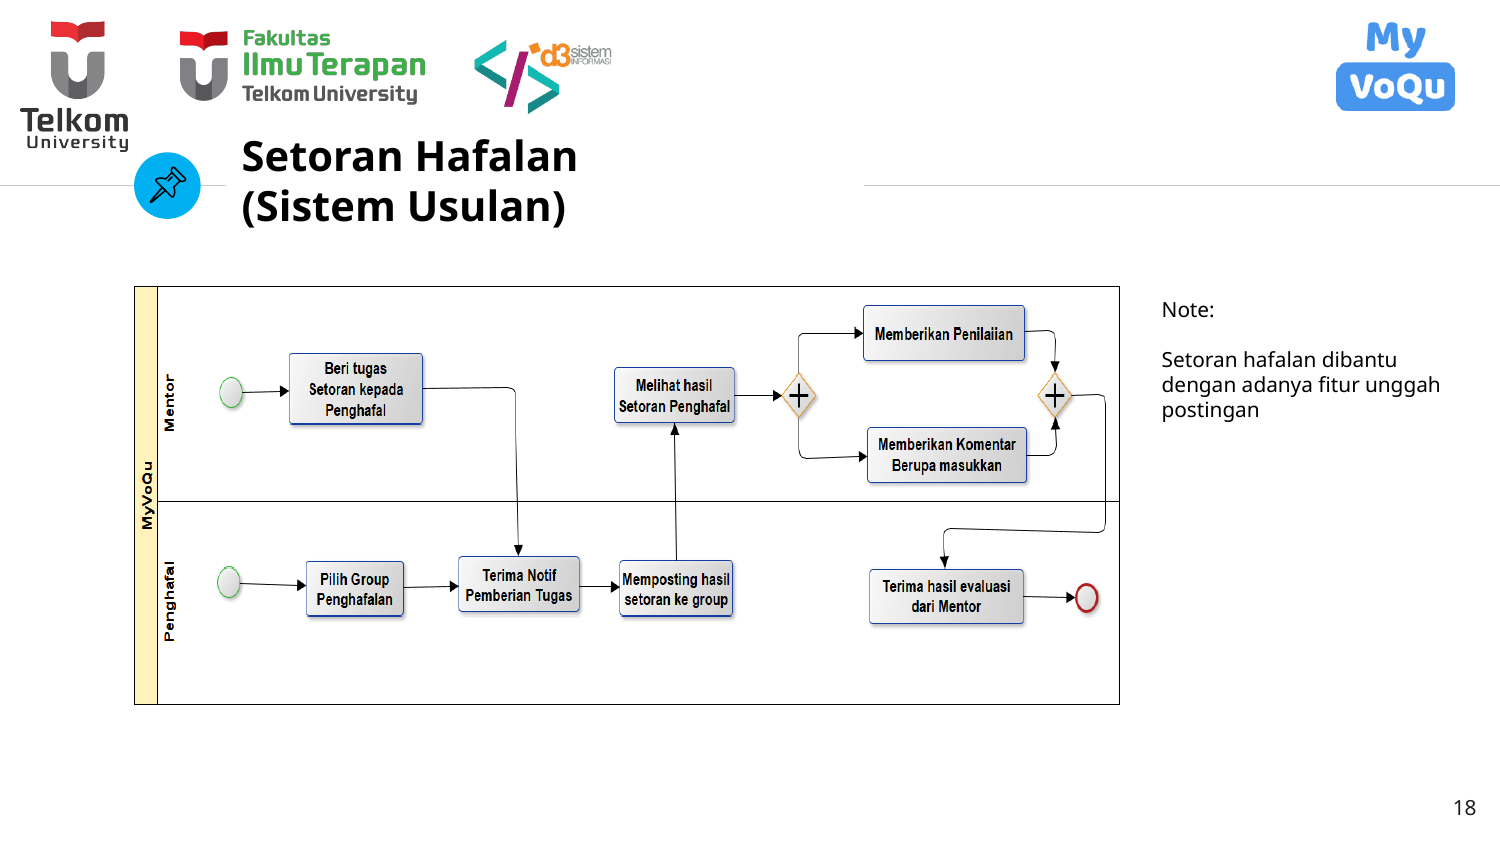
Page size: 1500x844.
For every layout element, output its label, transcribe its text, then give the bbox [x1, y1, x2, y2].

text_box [150, 166, 186, 203]
title Setoran Hafalan (Sistem Usulan) [226, 143, 863, 215]
text_box Note: Setoran hafalan dibantu dengan adanya fitur unggah postingan [1146, 282, 1460, 436]
slide_number 18 [1401, 779, 1492, 844]
picture [163, 13, 442, 118]
picture [445, 0, 645, 141]
picture [1336, 0, 1455, 111]
picture [20, 21, 128, 152]
picture [124, 281, 1126, 712]
